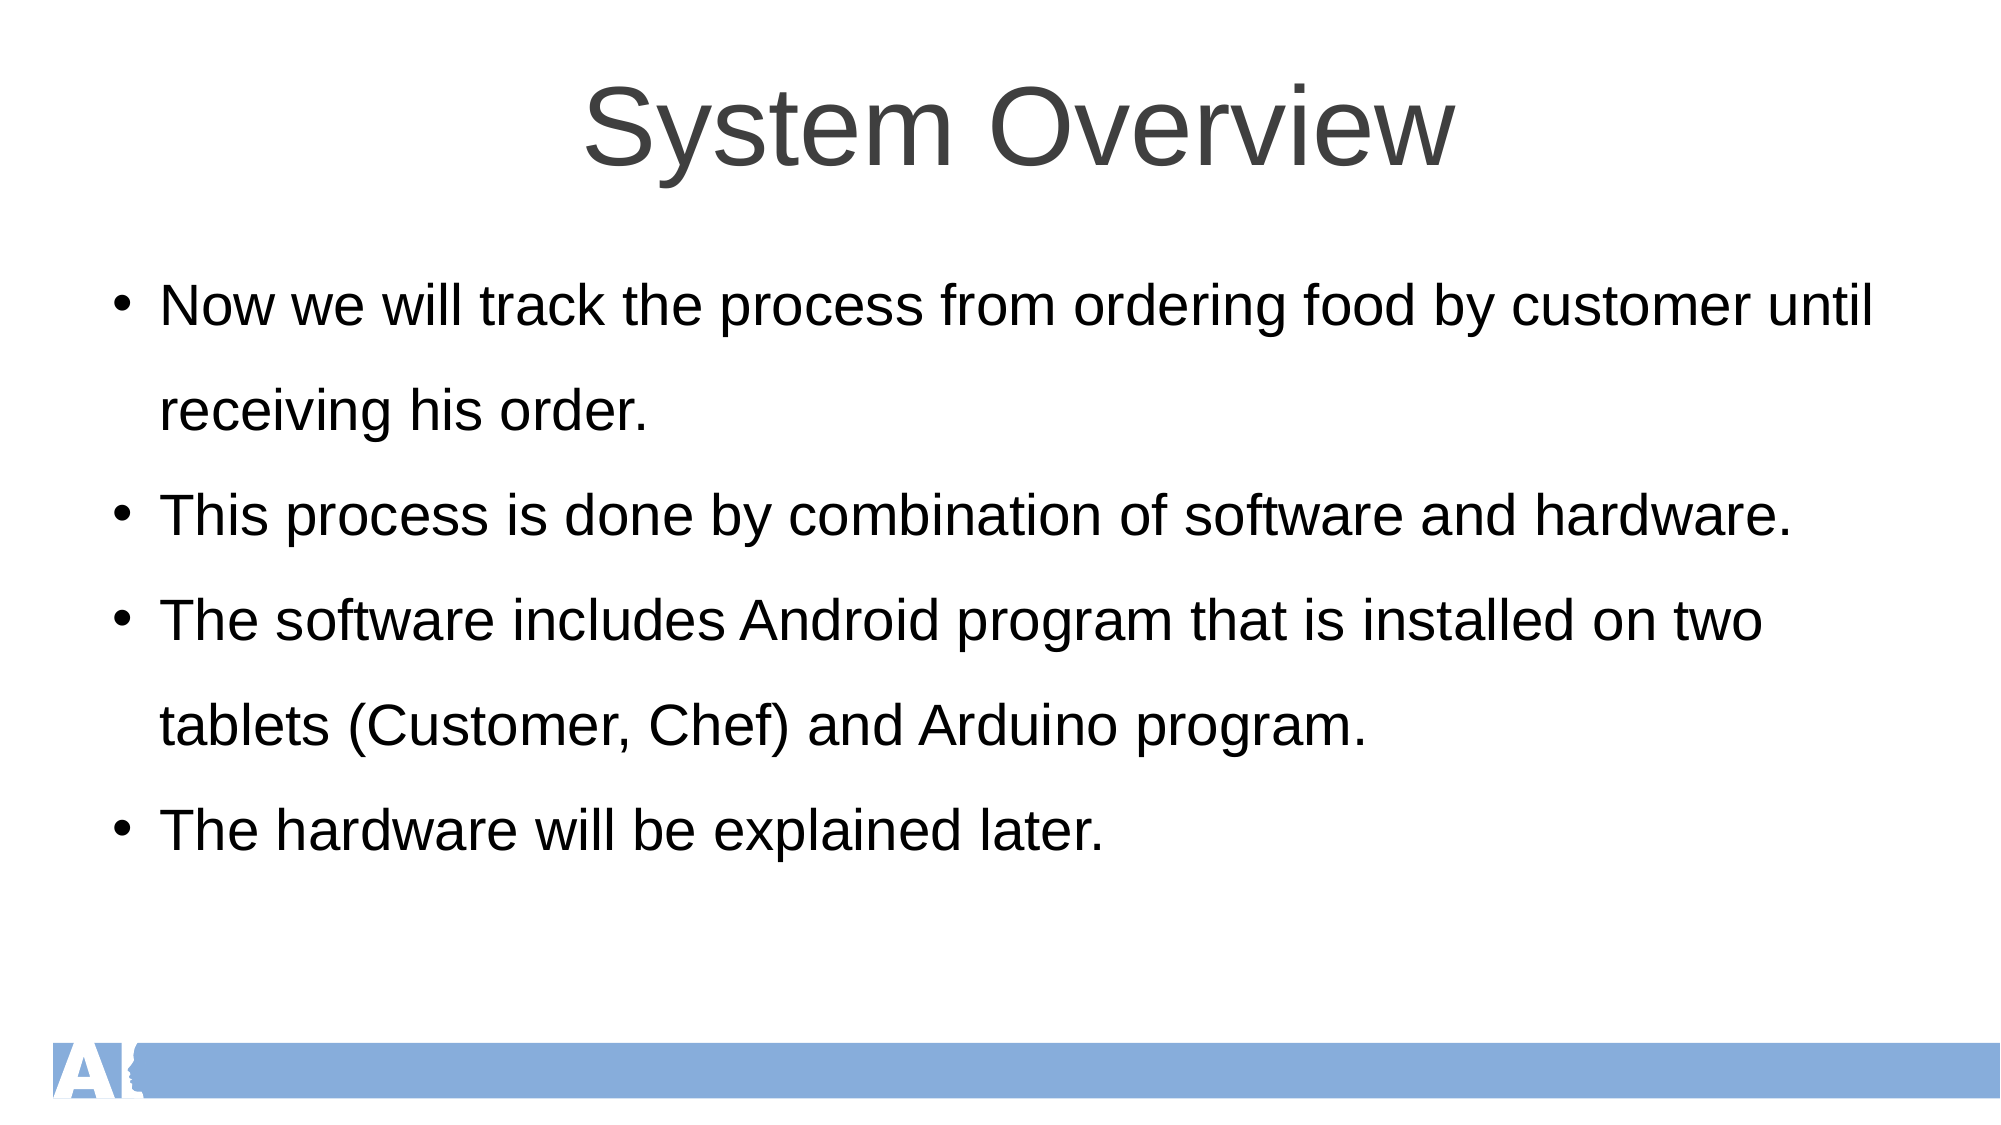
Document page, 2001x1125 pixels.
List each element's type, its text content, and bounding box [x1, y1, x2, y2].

list System Overview [0, 55, 2000, 186]
text_box Now we will track the process from ordering food by customer until receiving his order. This process is done by combination of software and hardware. The software includes Android program that is installed on two tablets (Customer, Chef) and Arduino program. The hardware will be explained later. [97, 224, 1952, 870]
